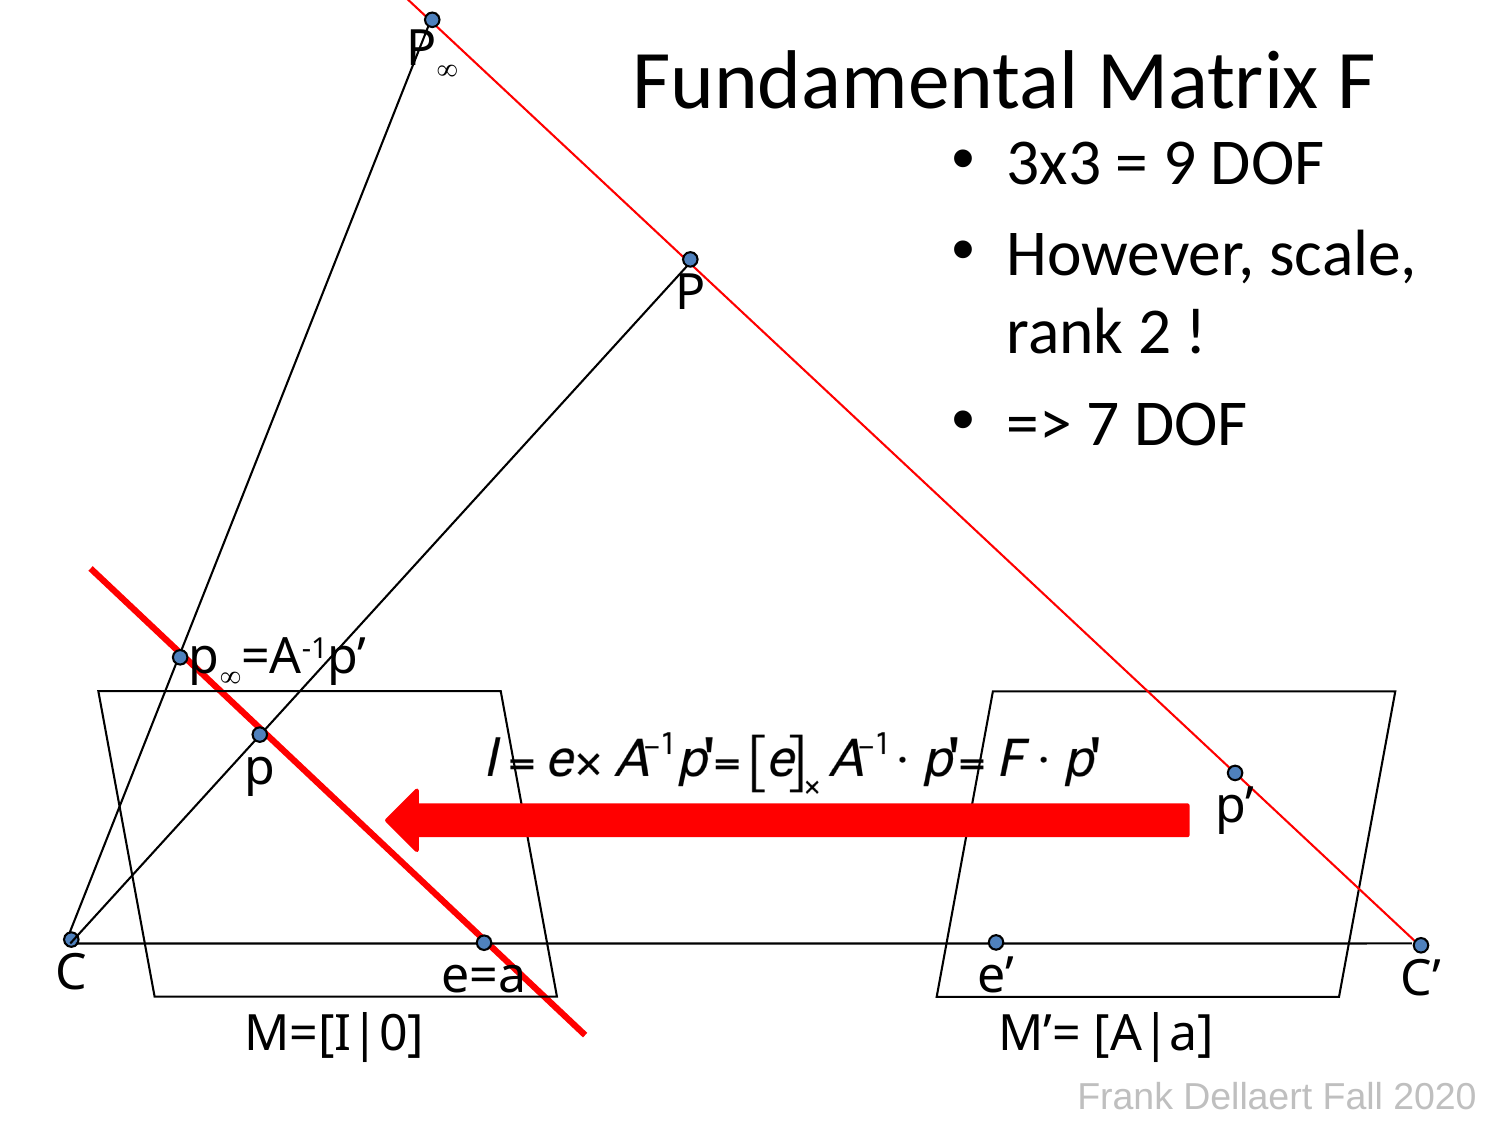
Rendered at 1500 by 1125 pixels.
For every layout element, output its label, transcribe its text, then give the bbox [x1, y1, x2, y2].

text_box e’ [988, 935, 1004, 950]
text_box p’ [1227, 765, 1243, 781]
text_box e=a [476, 935, 492, 951]
text_box [385, 788, 1190, 852]
text_box M=[I|0] [229, 992, 440, 1068]
text_box [946, 691, 1396, 943]
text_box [476, 726, 1100, 801]
text_box [98, 691, 548, 943]
text_box [144, 944, 557, 997]
text_box C [64, 932, 79, 947]
text_box M’= [A|a] [983, 992, 1230, 1068]
text_box P [683, 252, 698, 267]
text_box P [424, 12, 440, 28]
text_box [936, 944, 1349, 997]
title Fundamental Matrix F [617, 0, 1426, 151]
text_box p [252, 727, 268, 742]
text_box p=A-1p’ [172, 650, 188, 665]
text_box C’ [1413, 938, 1429, 953]
text_box 3x3 = 9 DOF However, scale, rank 2 ! => 7 DOF [936, 111, 1500, 467]
